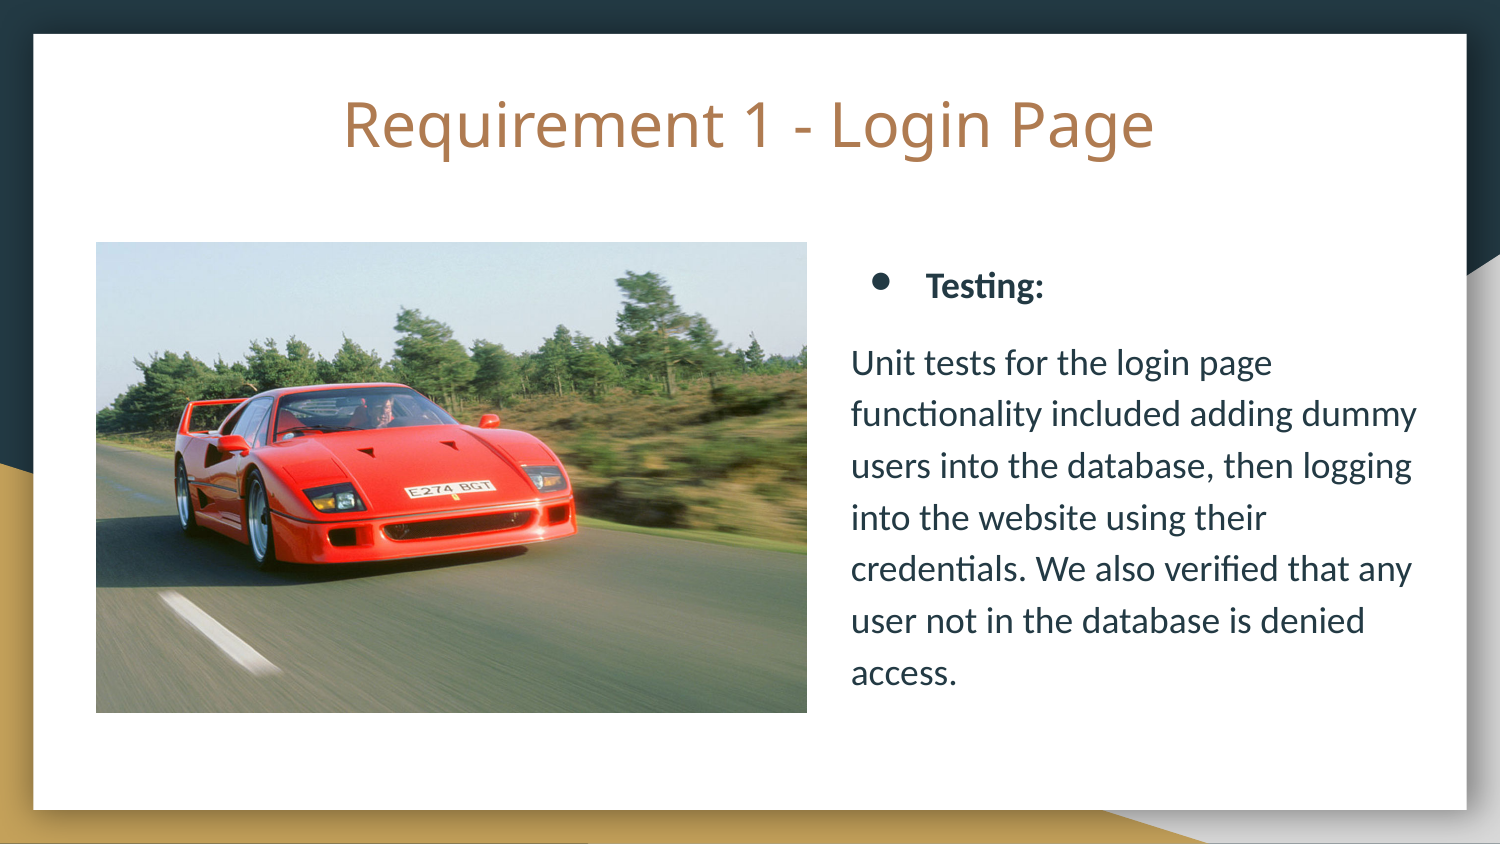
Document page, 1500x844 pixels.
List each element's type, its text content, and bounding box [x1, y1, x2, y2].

title Requirement 1 - Login Page [134, 69, 1366, 227]
list Testing: Unit tests for the login page functionality included adding dummy users into the database, then logging into the website using their credentials. We also verified that any user not in the database is denied access. [835, 238, 1441, 741]
picture [95, 242, 808, 713]
